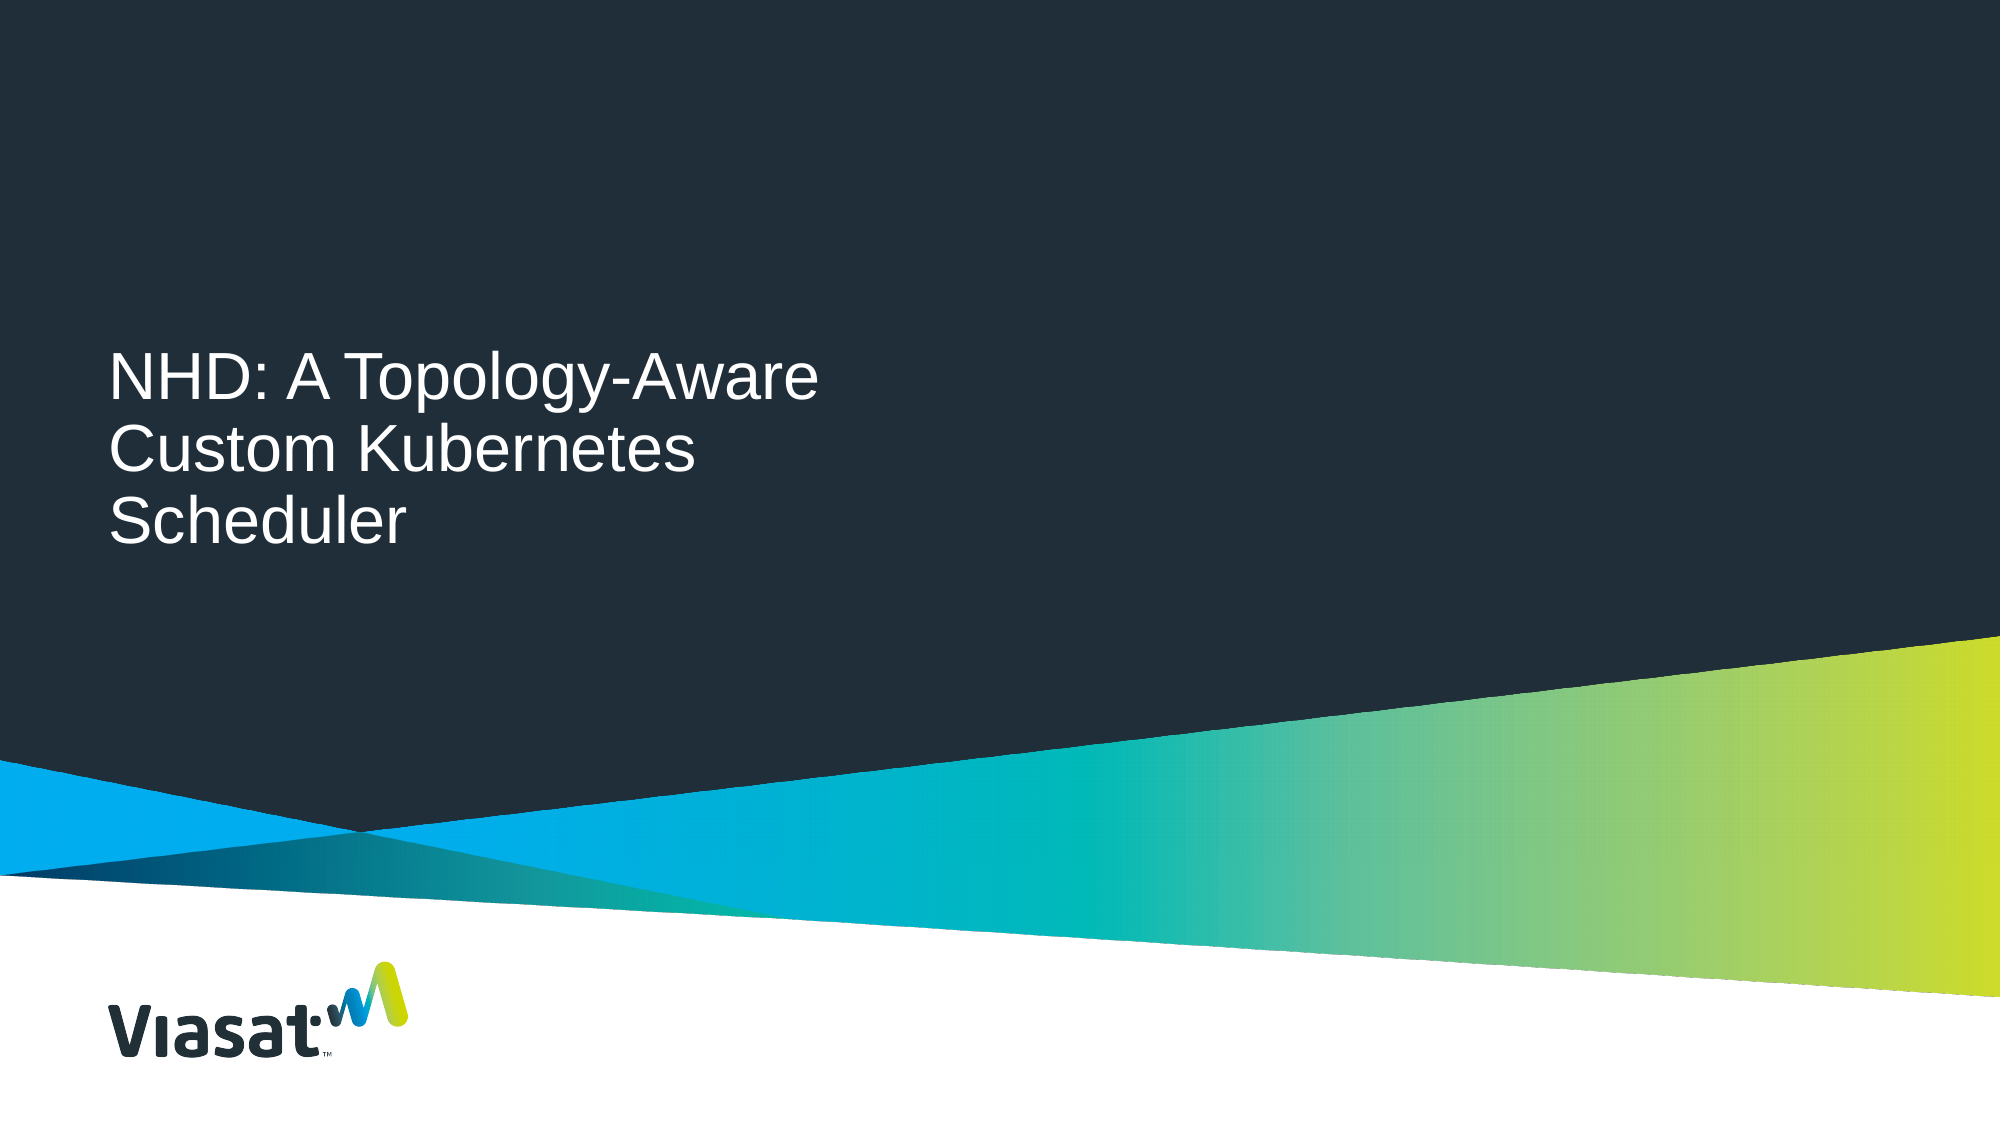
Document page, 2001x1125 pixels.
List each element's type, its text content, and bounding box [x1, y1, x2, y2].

picture [0, 636, 2000, 1088]
title NHD: A Topology-Aware Custom Kubernetes Scheduler [108, 282, 959, 619]
